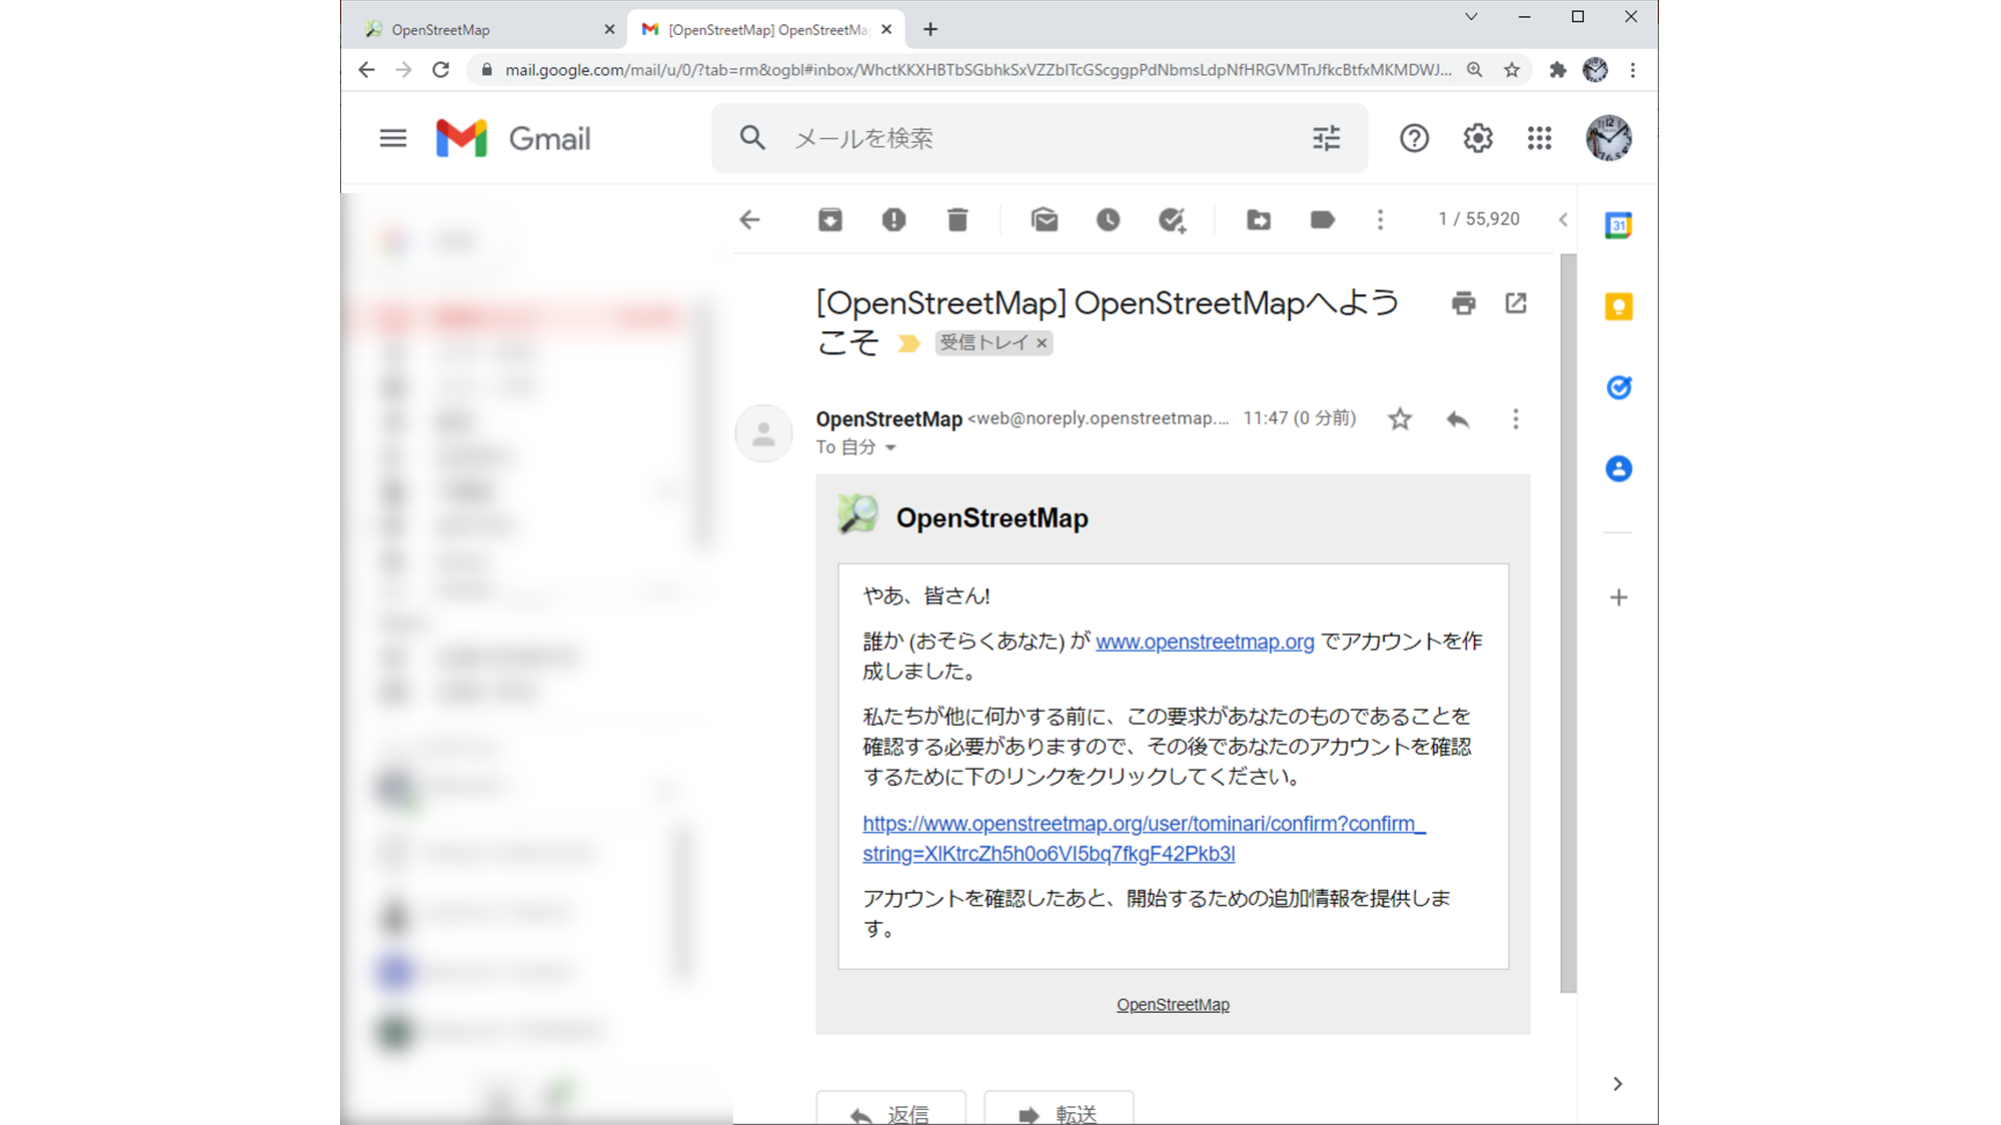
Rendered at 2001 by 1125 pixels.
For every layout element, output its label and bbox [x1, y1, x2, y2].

picture [340, 0, 1659, 1125]
